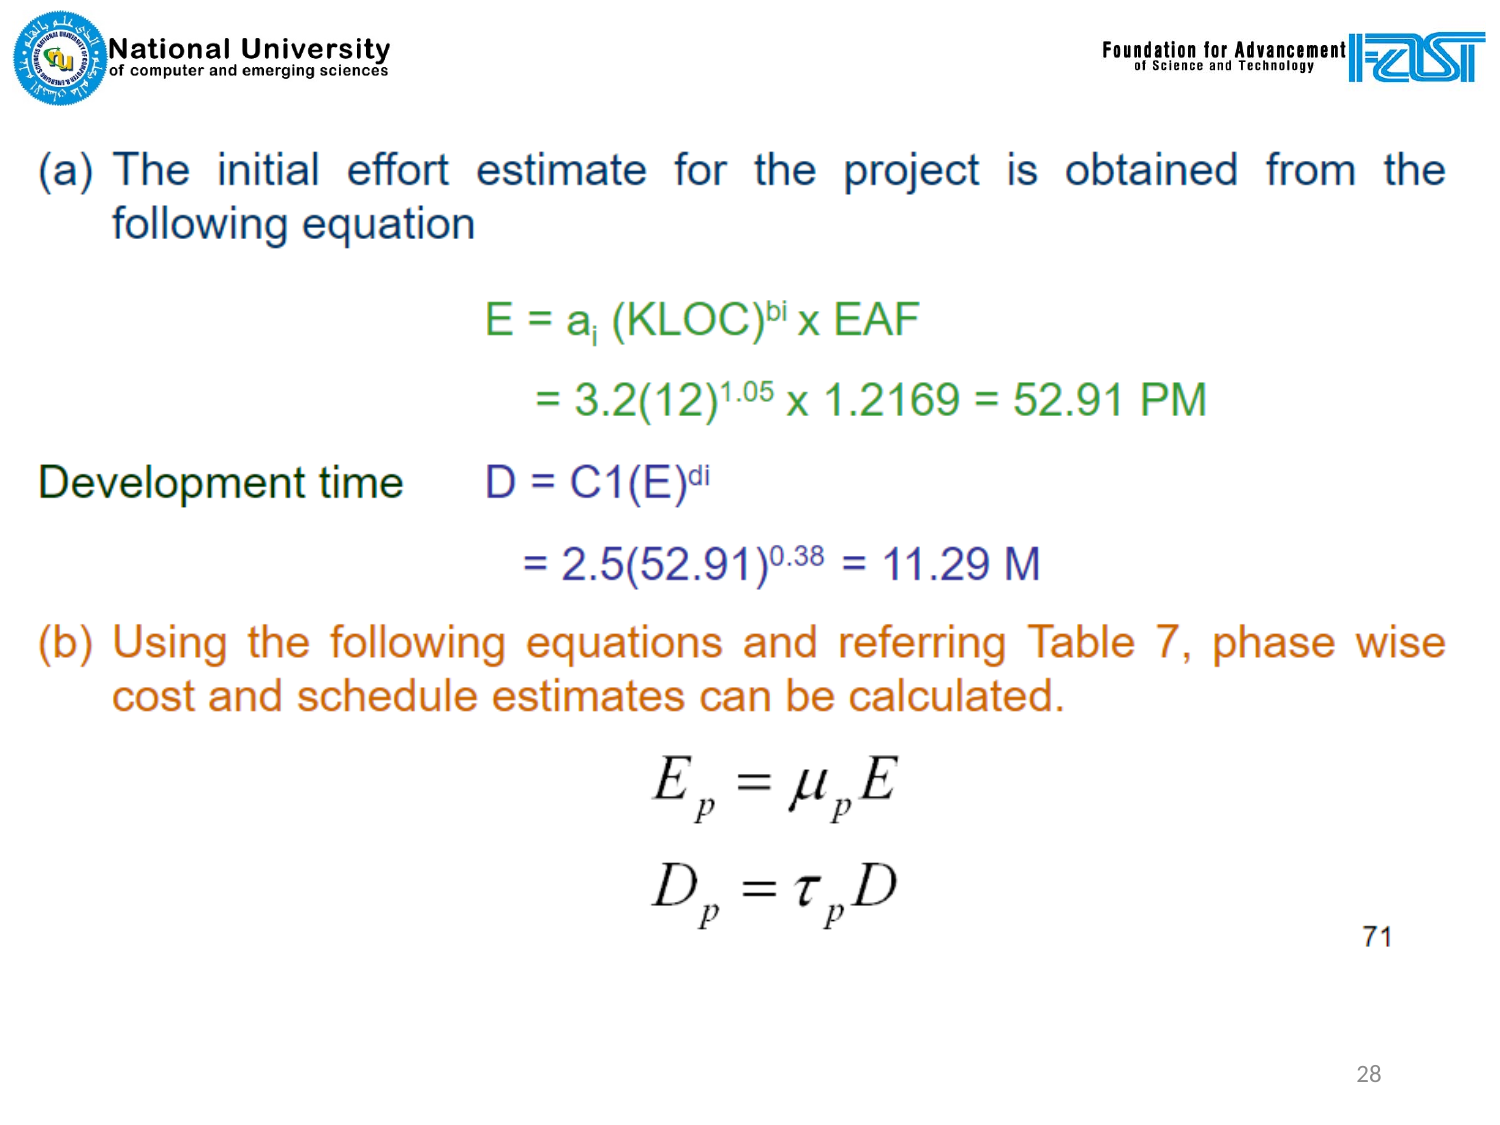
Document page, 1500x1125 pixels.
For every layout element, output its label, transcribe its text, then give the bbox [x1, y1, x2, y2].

slide_number 28 [1059, 1042, 1397, 1103]
picture [0, 111, 1469, 969]
picture [1101, 9, 1486, 106]
picture [12, 10, 394, 106]
